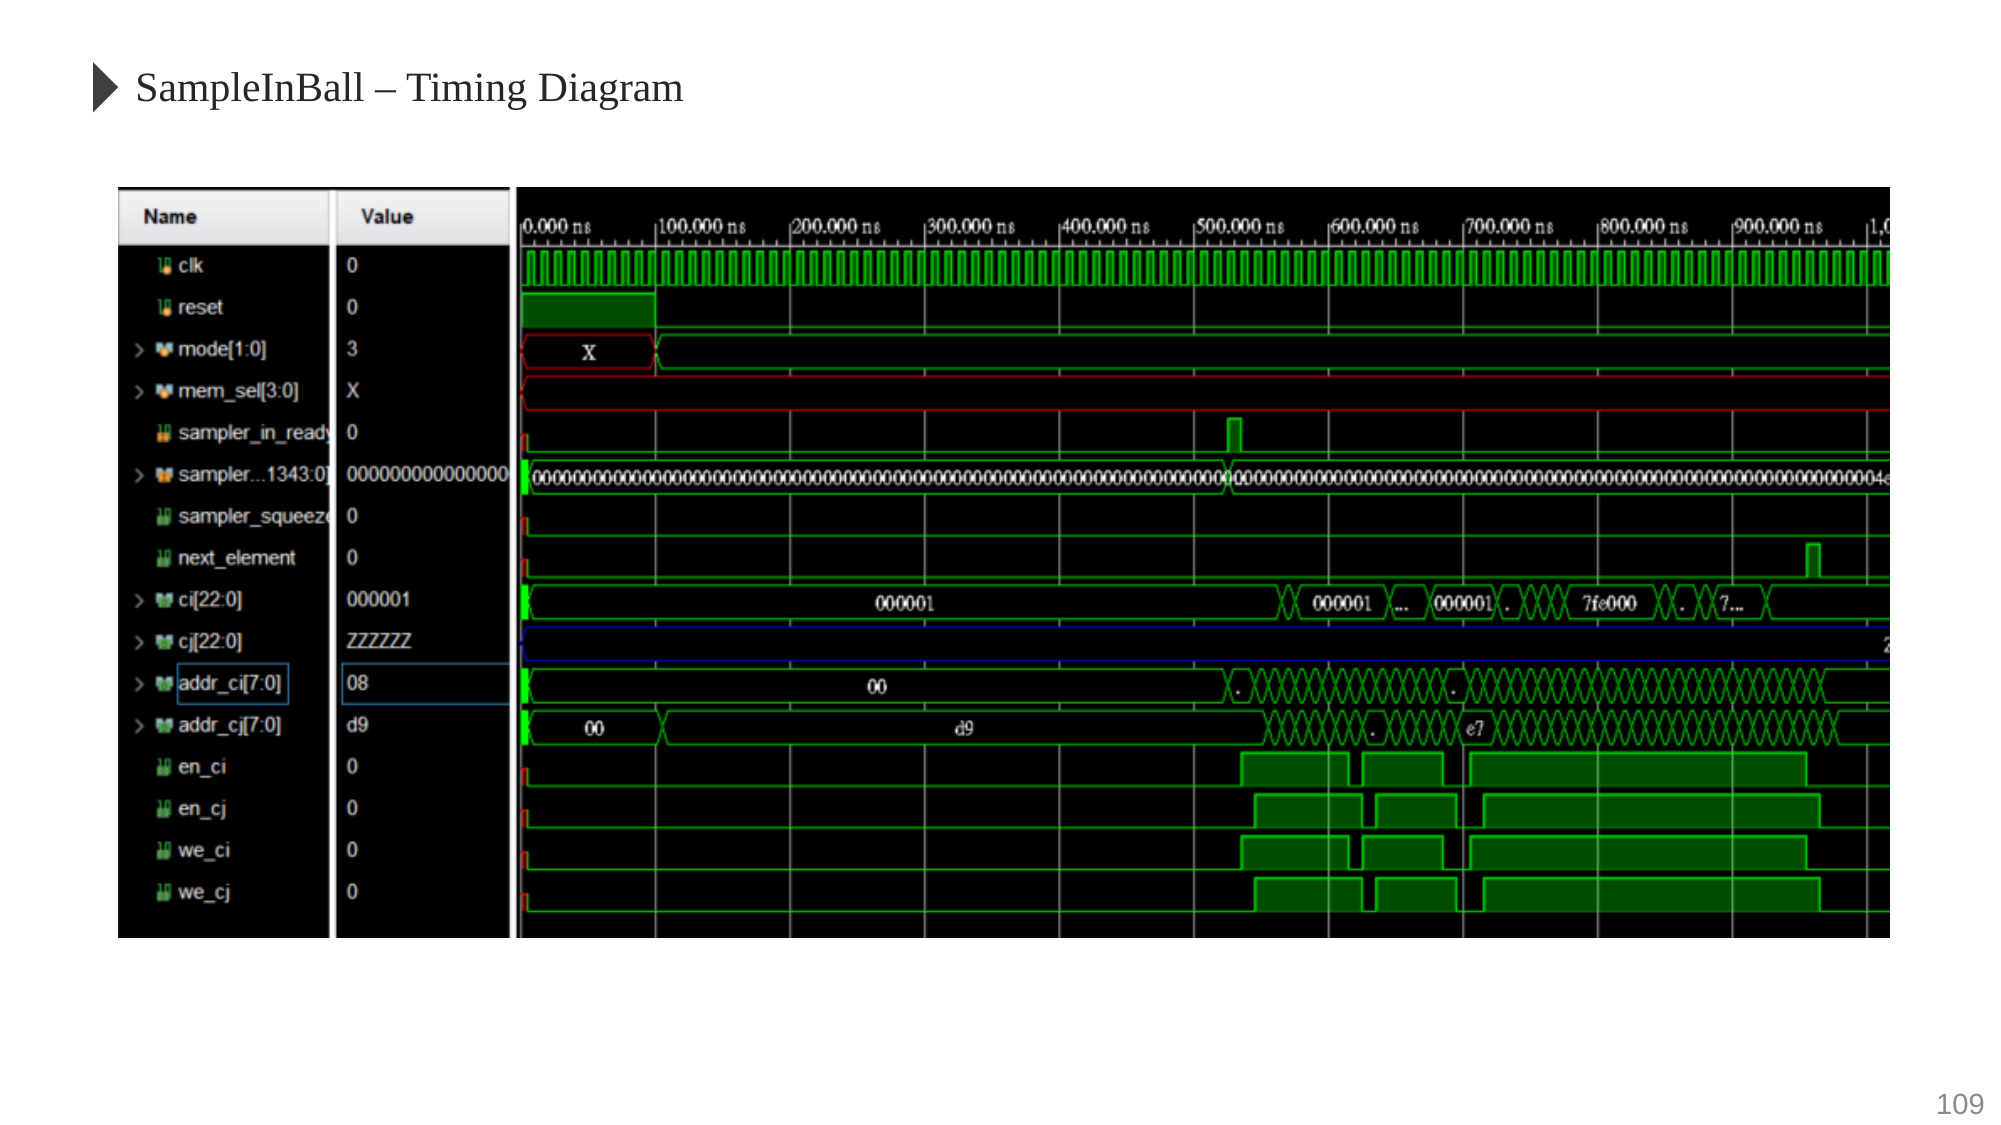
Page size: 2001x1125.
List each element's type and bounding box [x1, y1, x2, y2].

text_box [93, 52, 711, 118]
slide_number [1550, 1072, 2000, 1125]
picture [118, 187, 1890, 938]
